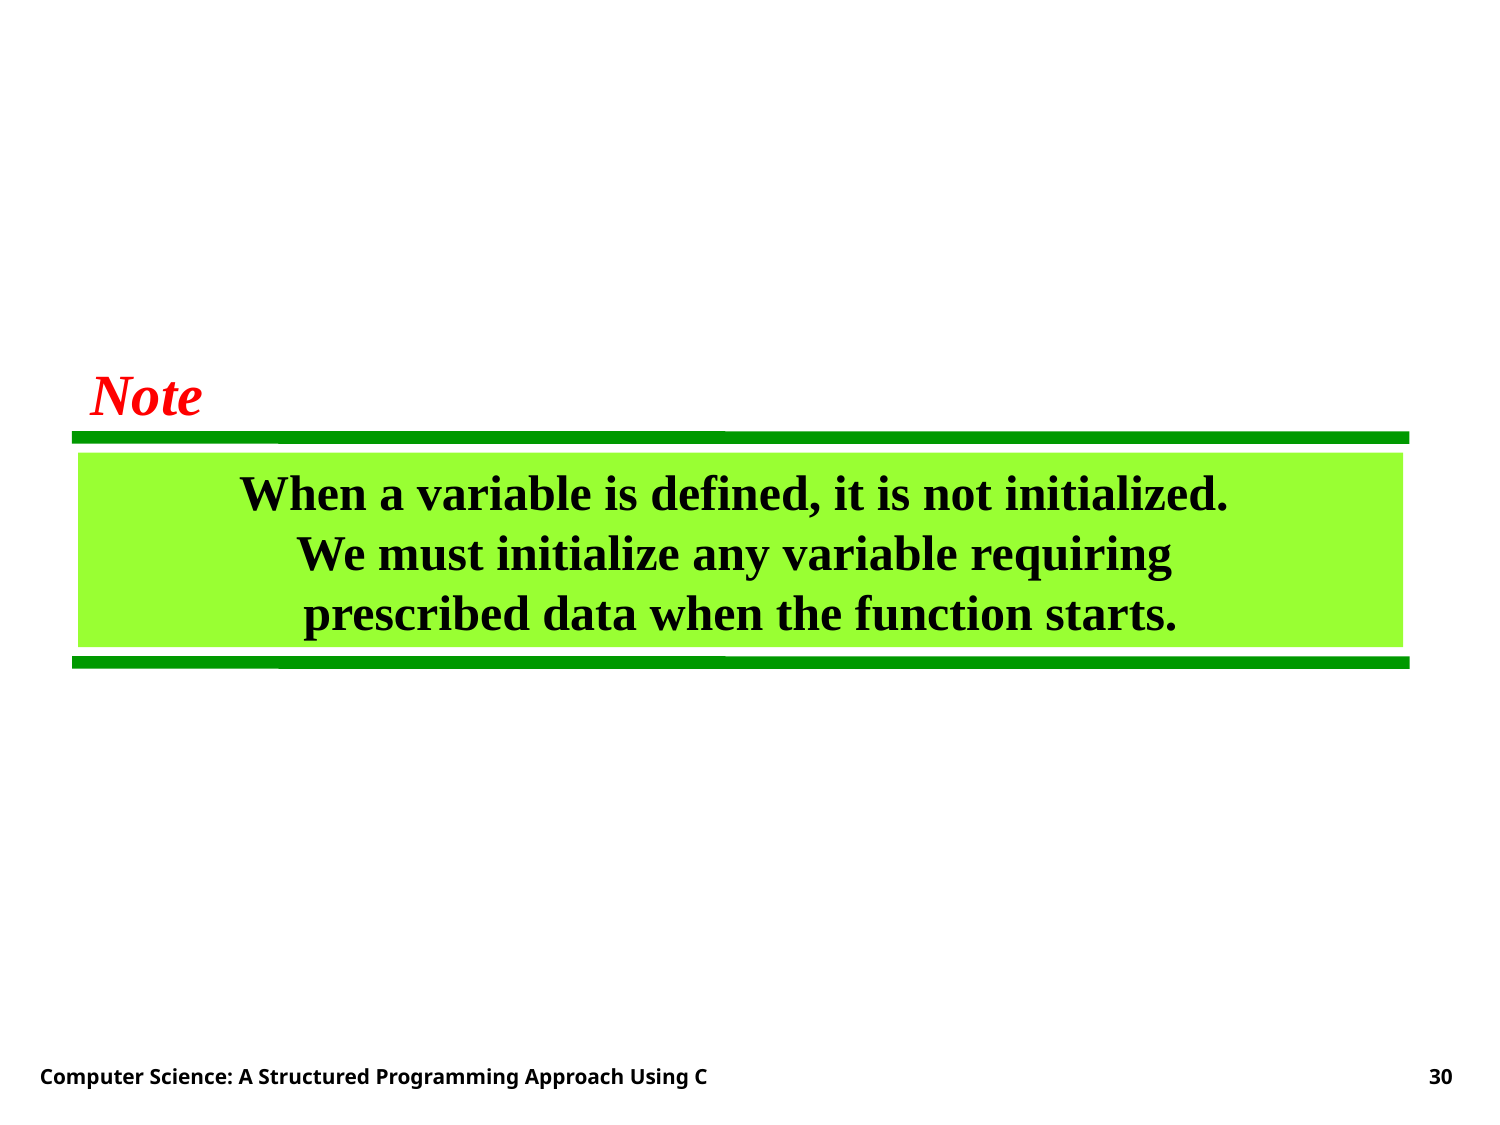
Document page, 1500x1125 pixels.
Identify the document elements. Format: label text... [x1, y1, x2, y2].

slide_number 30 [1154, 1023, 1468, 1100]
footer Computer Science: A Structured Programming Approach Using C [24, 1023, 876, 1100]
text_box When a variable is defined, it is not initialized. We must initialize any variable requiring prescribed data when the function starts. [78, 452, 1404, 648]
text_box Note [75, 350, 219, 435]
